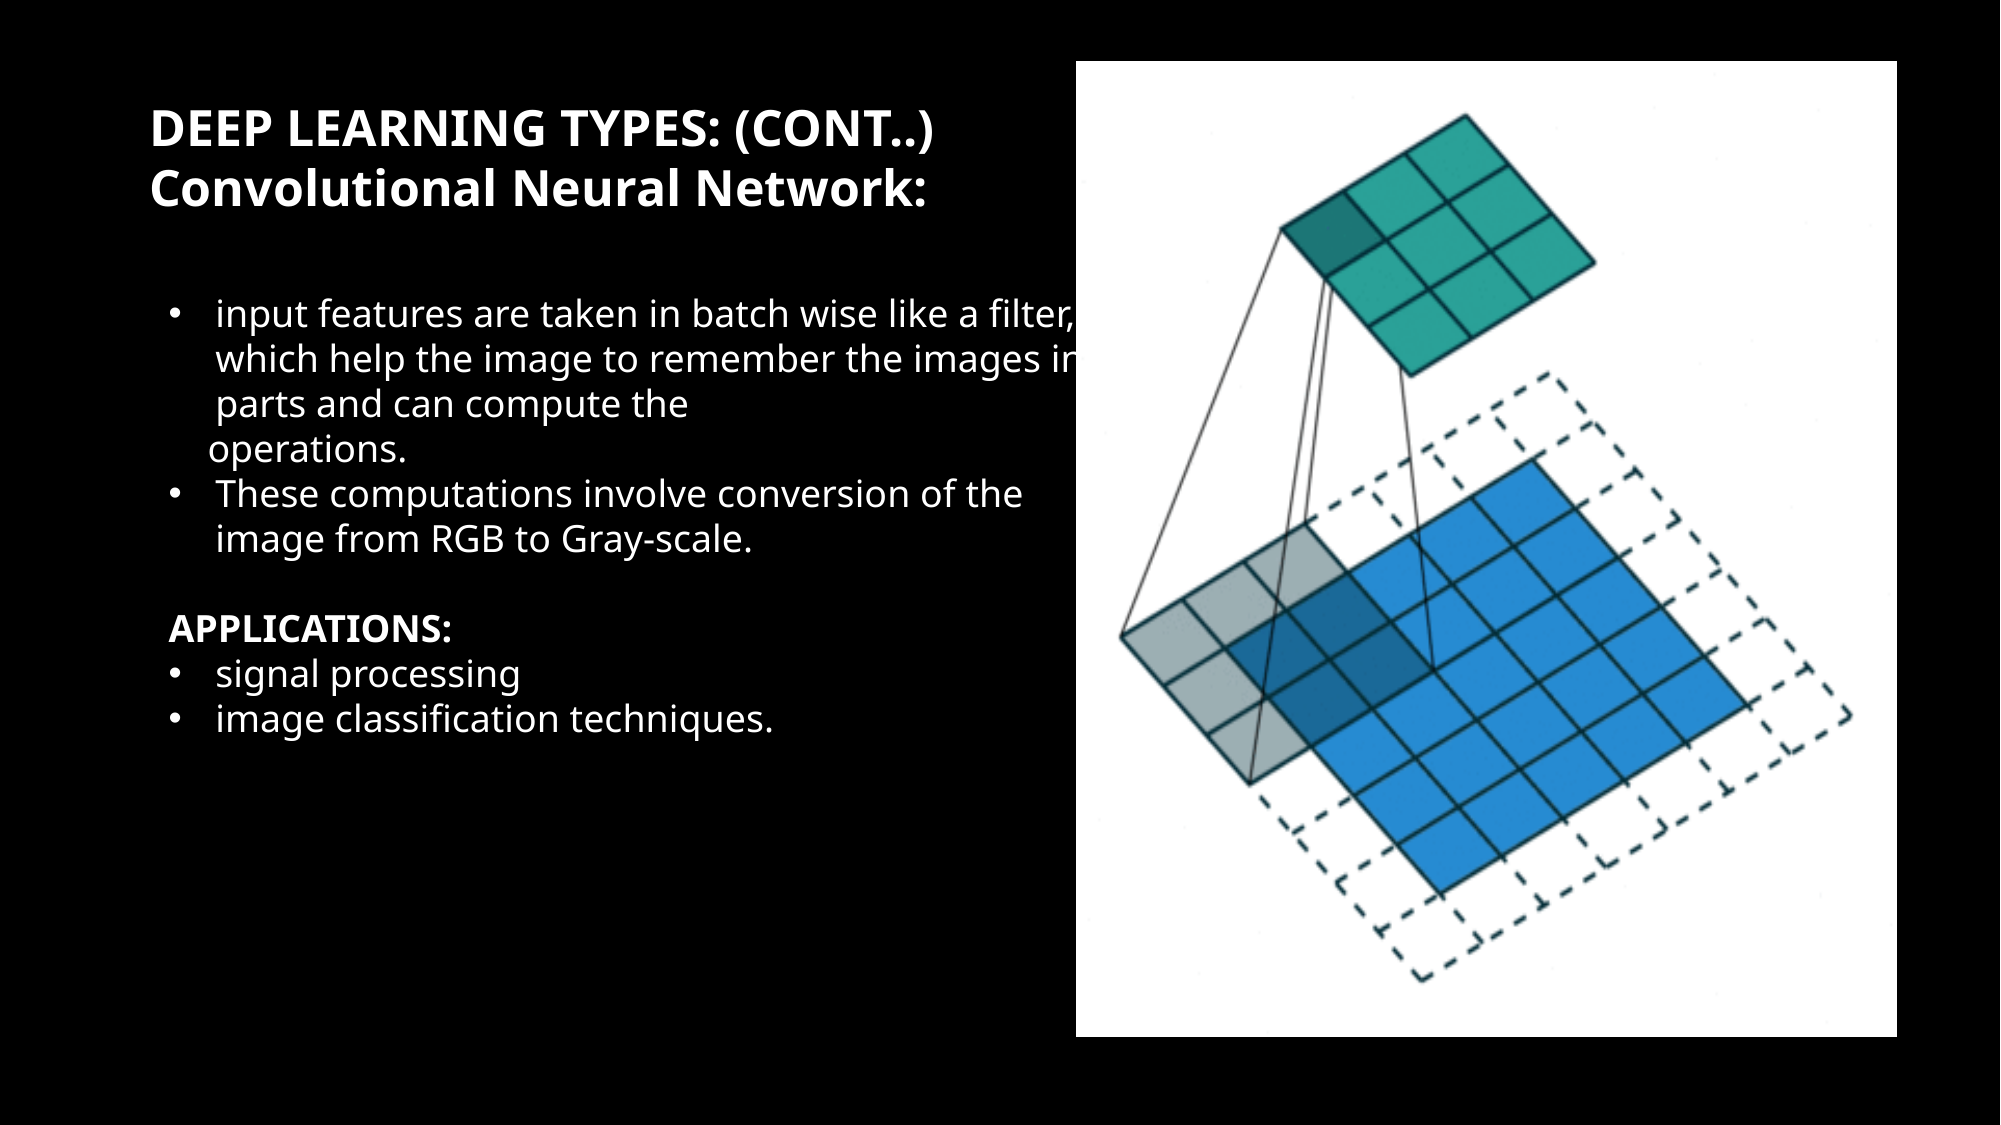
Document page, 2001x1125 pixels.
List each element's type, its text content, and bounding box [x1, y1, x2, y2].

text_box input features are taken in batch wise like a filter, which help the image to remember the images in parts and can compute the operations. These computations involve conversion of the image from RGB to Gray-scale. APPLICATIONS: signal processing image classification techniques. [153, 282, 1070, 748]
text_box DEEP LEARNING TYPES: (CONT..) Convolutional Neural Network: [134, 88, 1070, 269]
picture [1076, 60, 1898, 1037]
